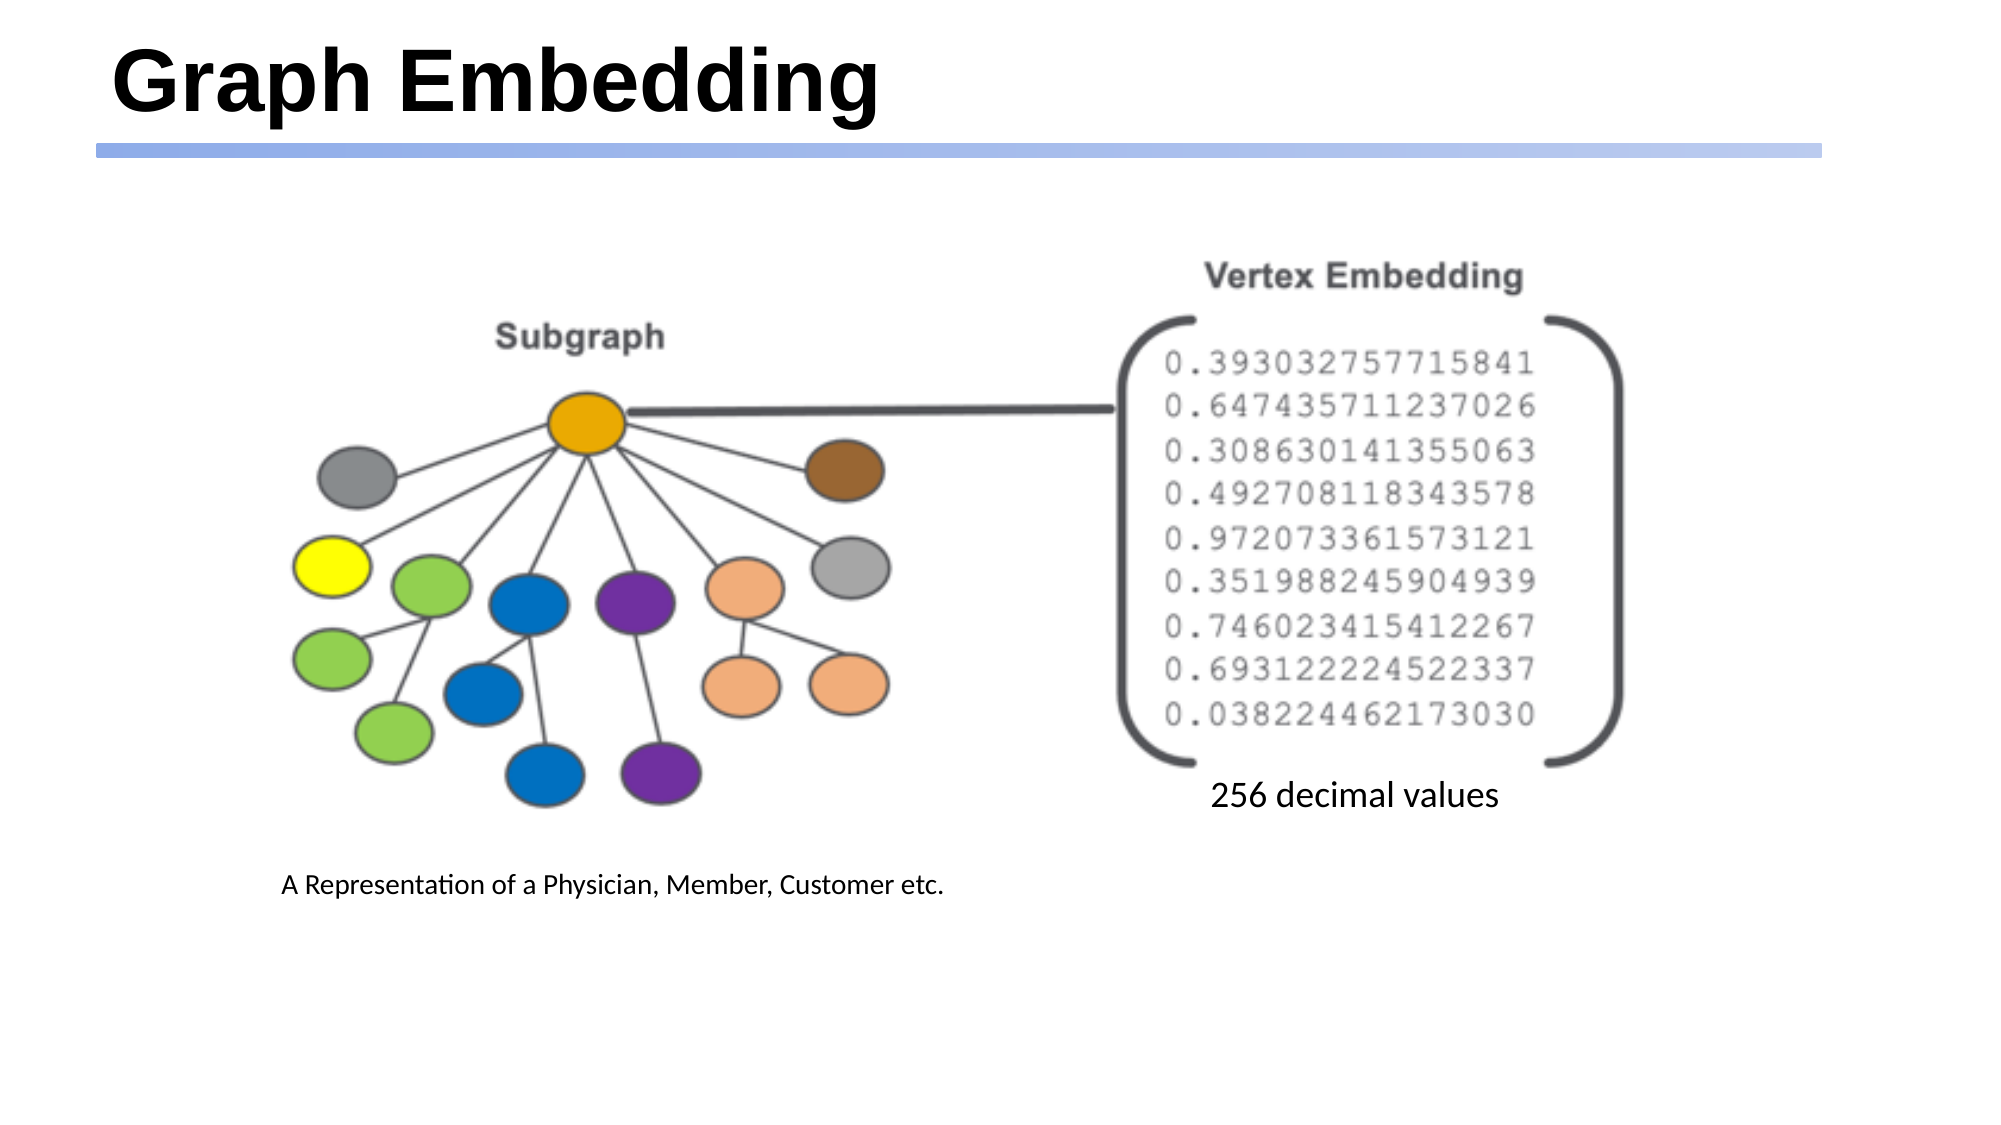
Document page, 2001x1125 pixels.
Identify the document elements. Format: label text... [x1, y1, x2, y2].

title Graph Embedding [96, 26, 1822, 139]
text_box A Representation of a Physician, Member, Customer etc. [274, 865, 946, 901]
picture [222, 224, 1664, 833]
